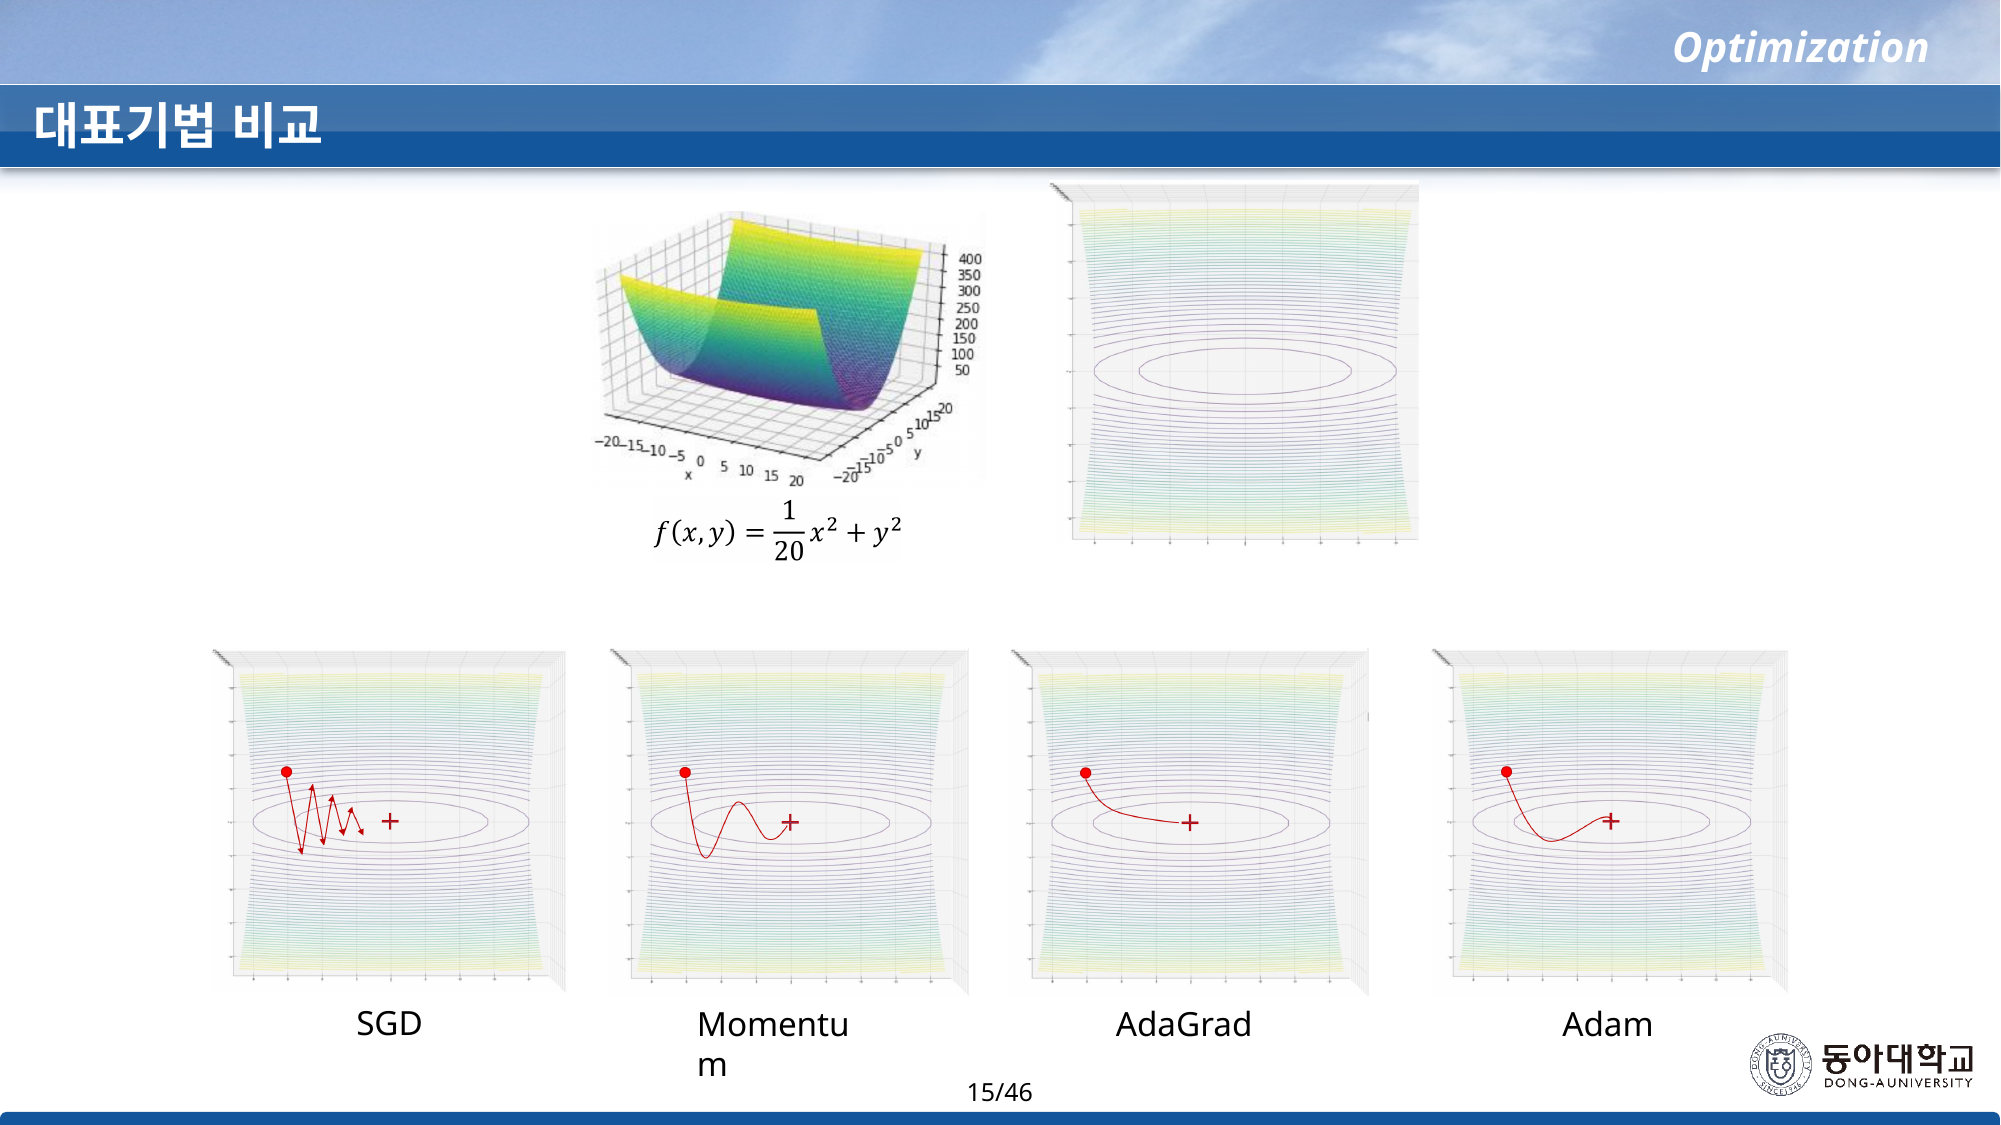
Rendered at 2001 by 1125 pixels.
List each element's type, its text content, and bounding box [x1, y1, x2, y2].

picture [1742, 1024, 1983, 1110]
text_box Vanishing Gradient [0, 0, 2000, 84]
picture [591, 211, 986, 489]
text_box Optimization [0, 13, 1945, 79]
text_box 대표기법 비교 [19, 87, 1870, 162]
picture [653, 498, 901, 563]
picture [1049, 180, 1419, 547]
picture [0, 85, 2000, 167]
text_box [211, 648, 1789, 1052]
